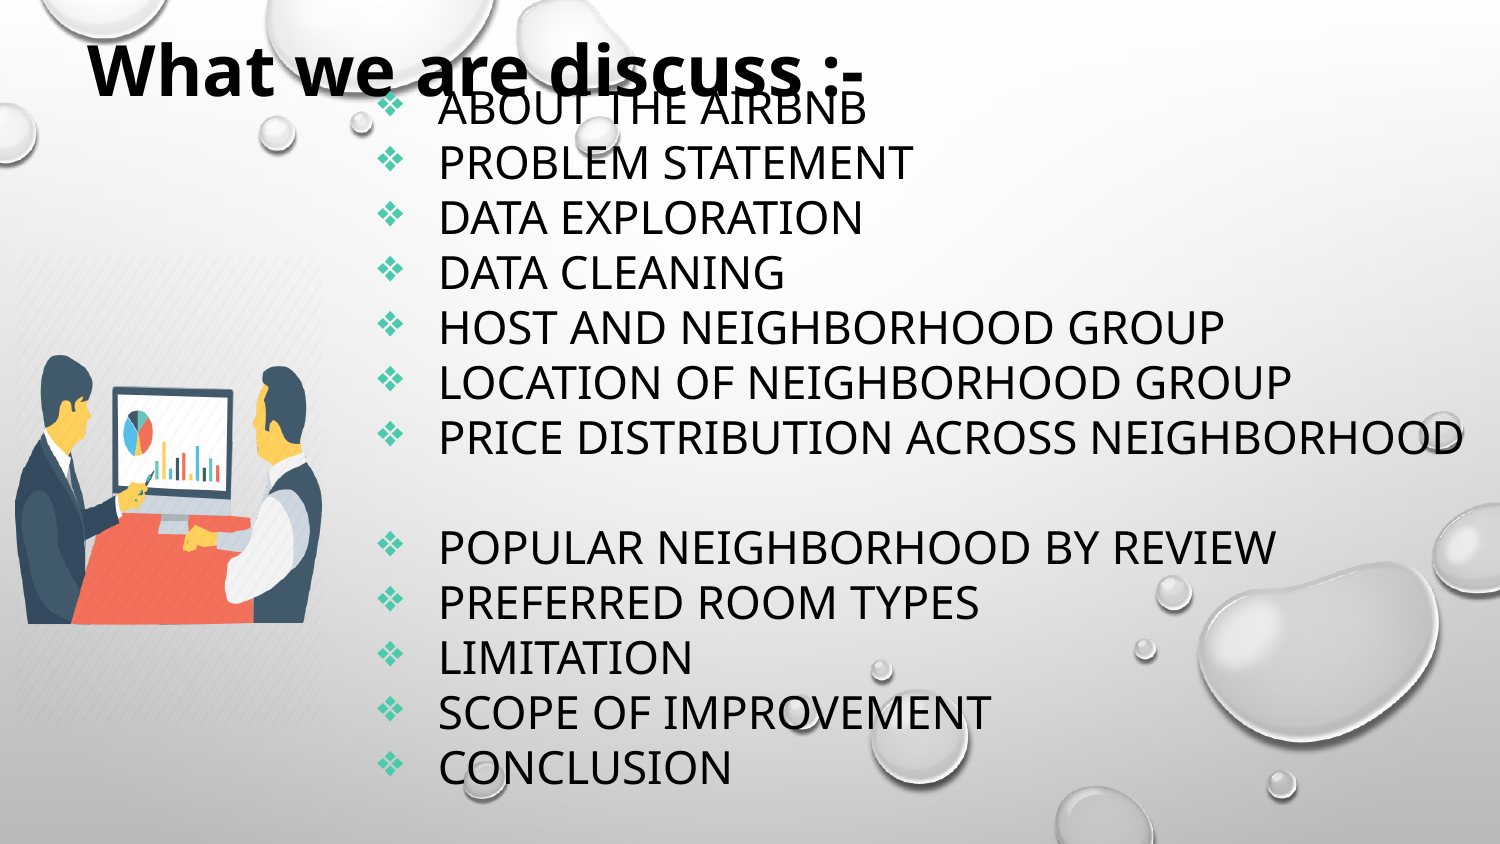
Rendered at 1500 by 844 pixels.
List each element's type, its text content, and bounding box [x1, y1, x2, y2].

title About the Airbnb Problem statement Data Exploration Data Cleaning Host and neighborhood group Location of neighborhood group Price distribution across neighborhood Popular neighborhood by review Preferred room types Limitation Scope of Improvement Conclusion [348, 212, 1485, 809]
text_box What we are discuss :- [72, 18, 917, 118]
picture [0, 0, 1500, 844]
